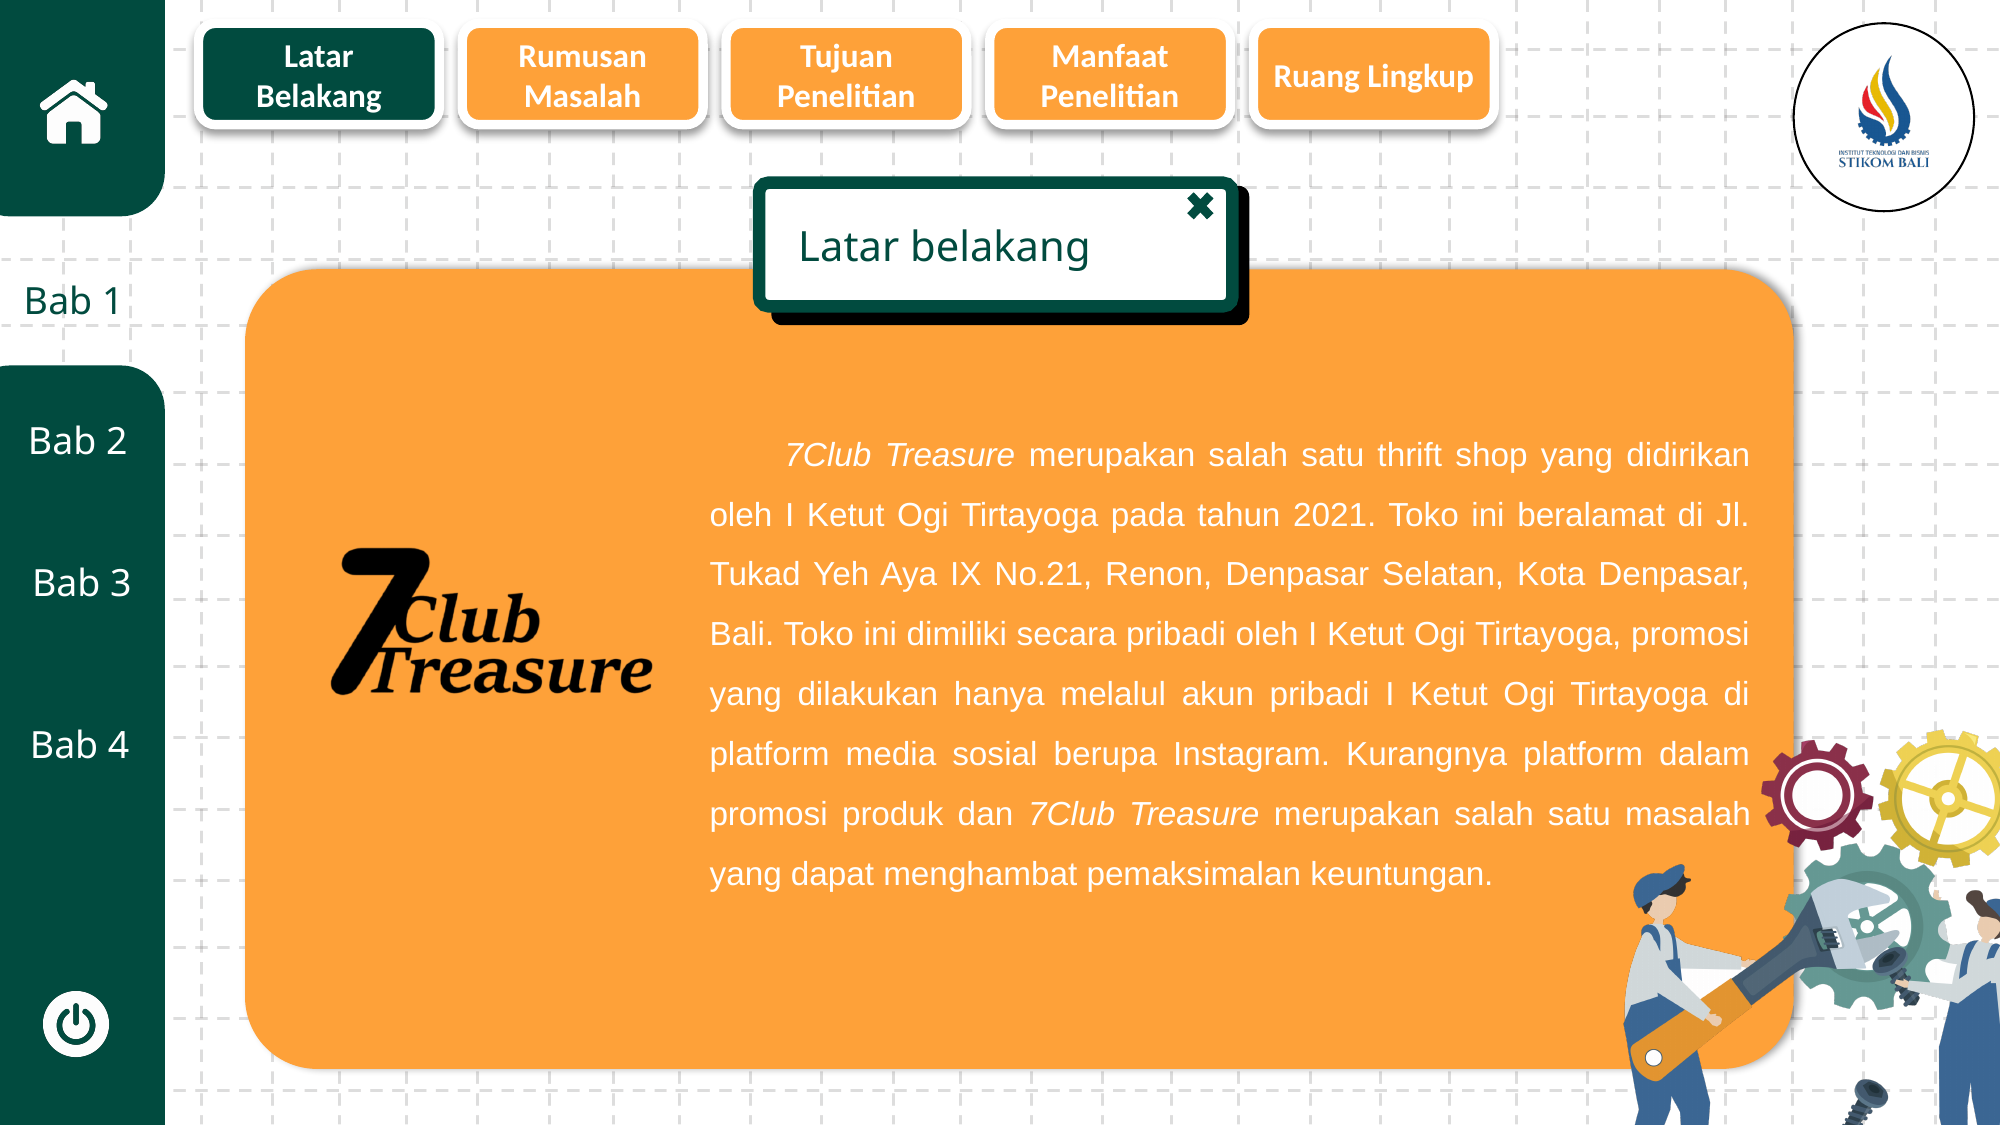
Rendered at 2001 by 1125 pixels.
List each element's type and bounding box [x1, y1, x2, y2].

picture [0, 0, 2000, 1125]
text_box [1793, 23, 1975, 212]
text_box [759, 182, 1250, 326]
